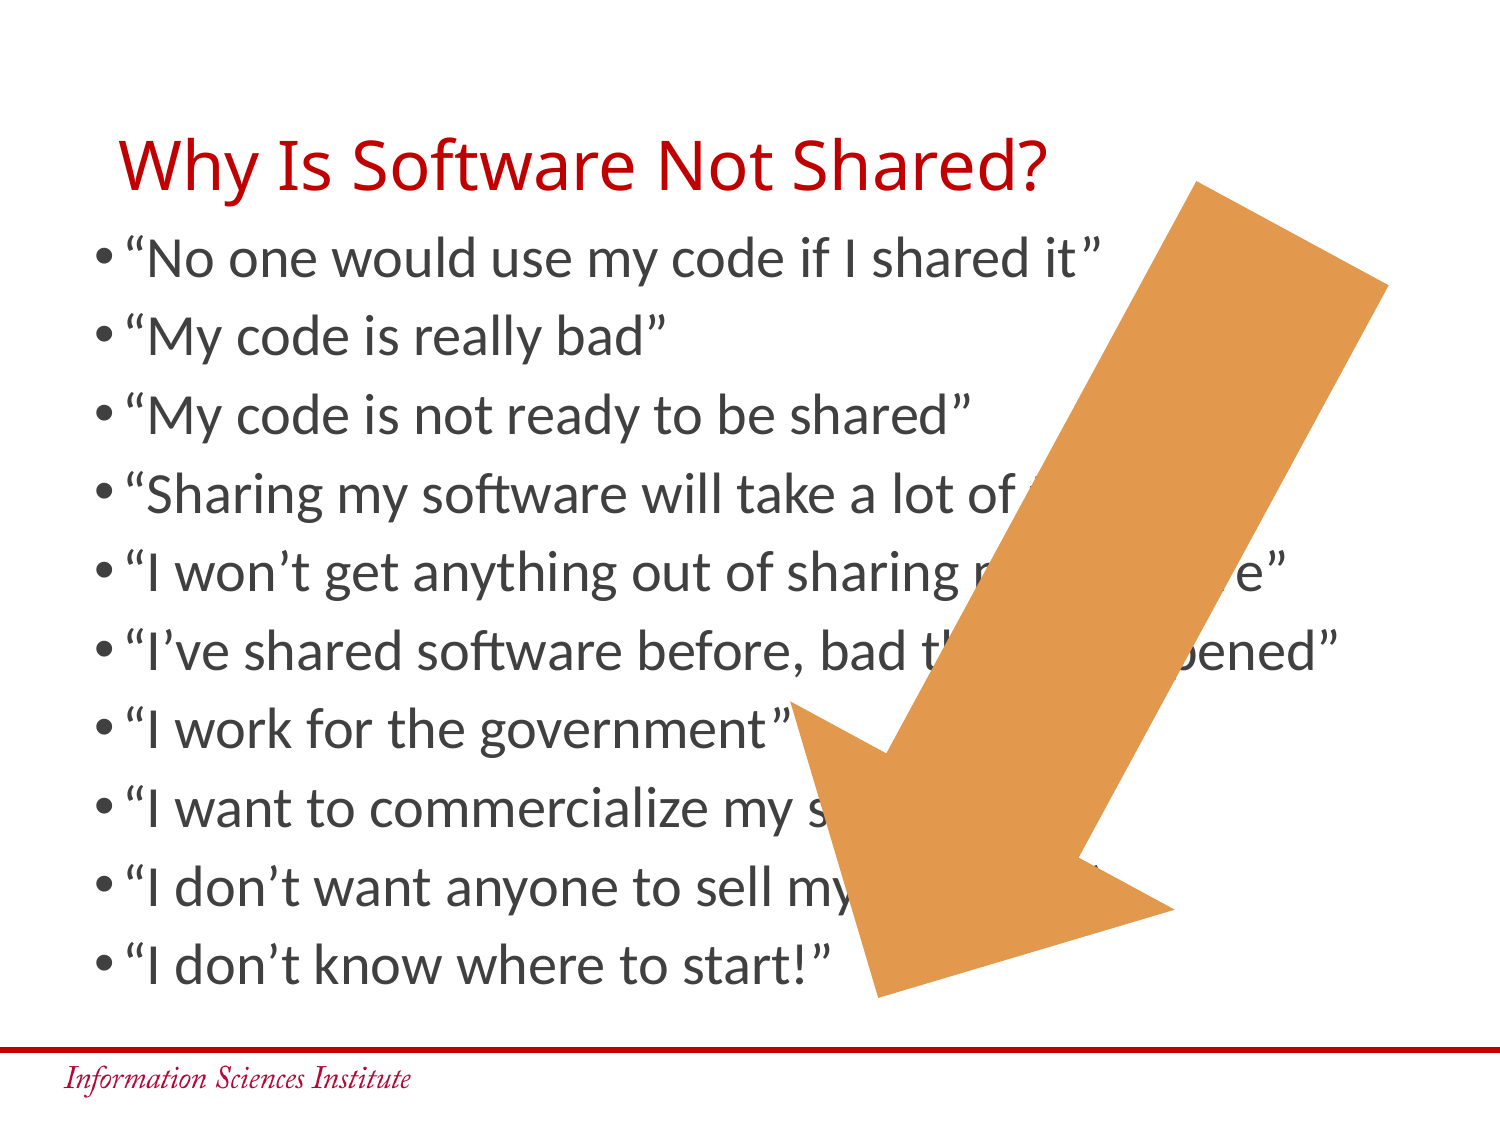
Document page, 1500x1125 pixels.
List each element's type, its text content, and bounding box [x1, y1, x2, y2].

title Why Is Software Not Shared? [103, 59, 1397, 219]
list “No one would use my code if I shared it” “My code is really bad” “My code is not ready to be shared” “Sharing my software will take a lot of time” “I won’t get anything out of sharing my software” “I’ve shared software before, bad things happened” “I work for the government” “I want to commercialize my software” “I don’t want anyone to sell my software” “I don’t know where to start!” [79, 219, 1500, 1053]
picture [63, 1065, 411, 1098]
text_box [790, 181, 1389, 998]
